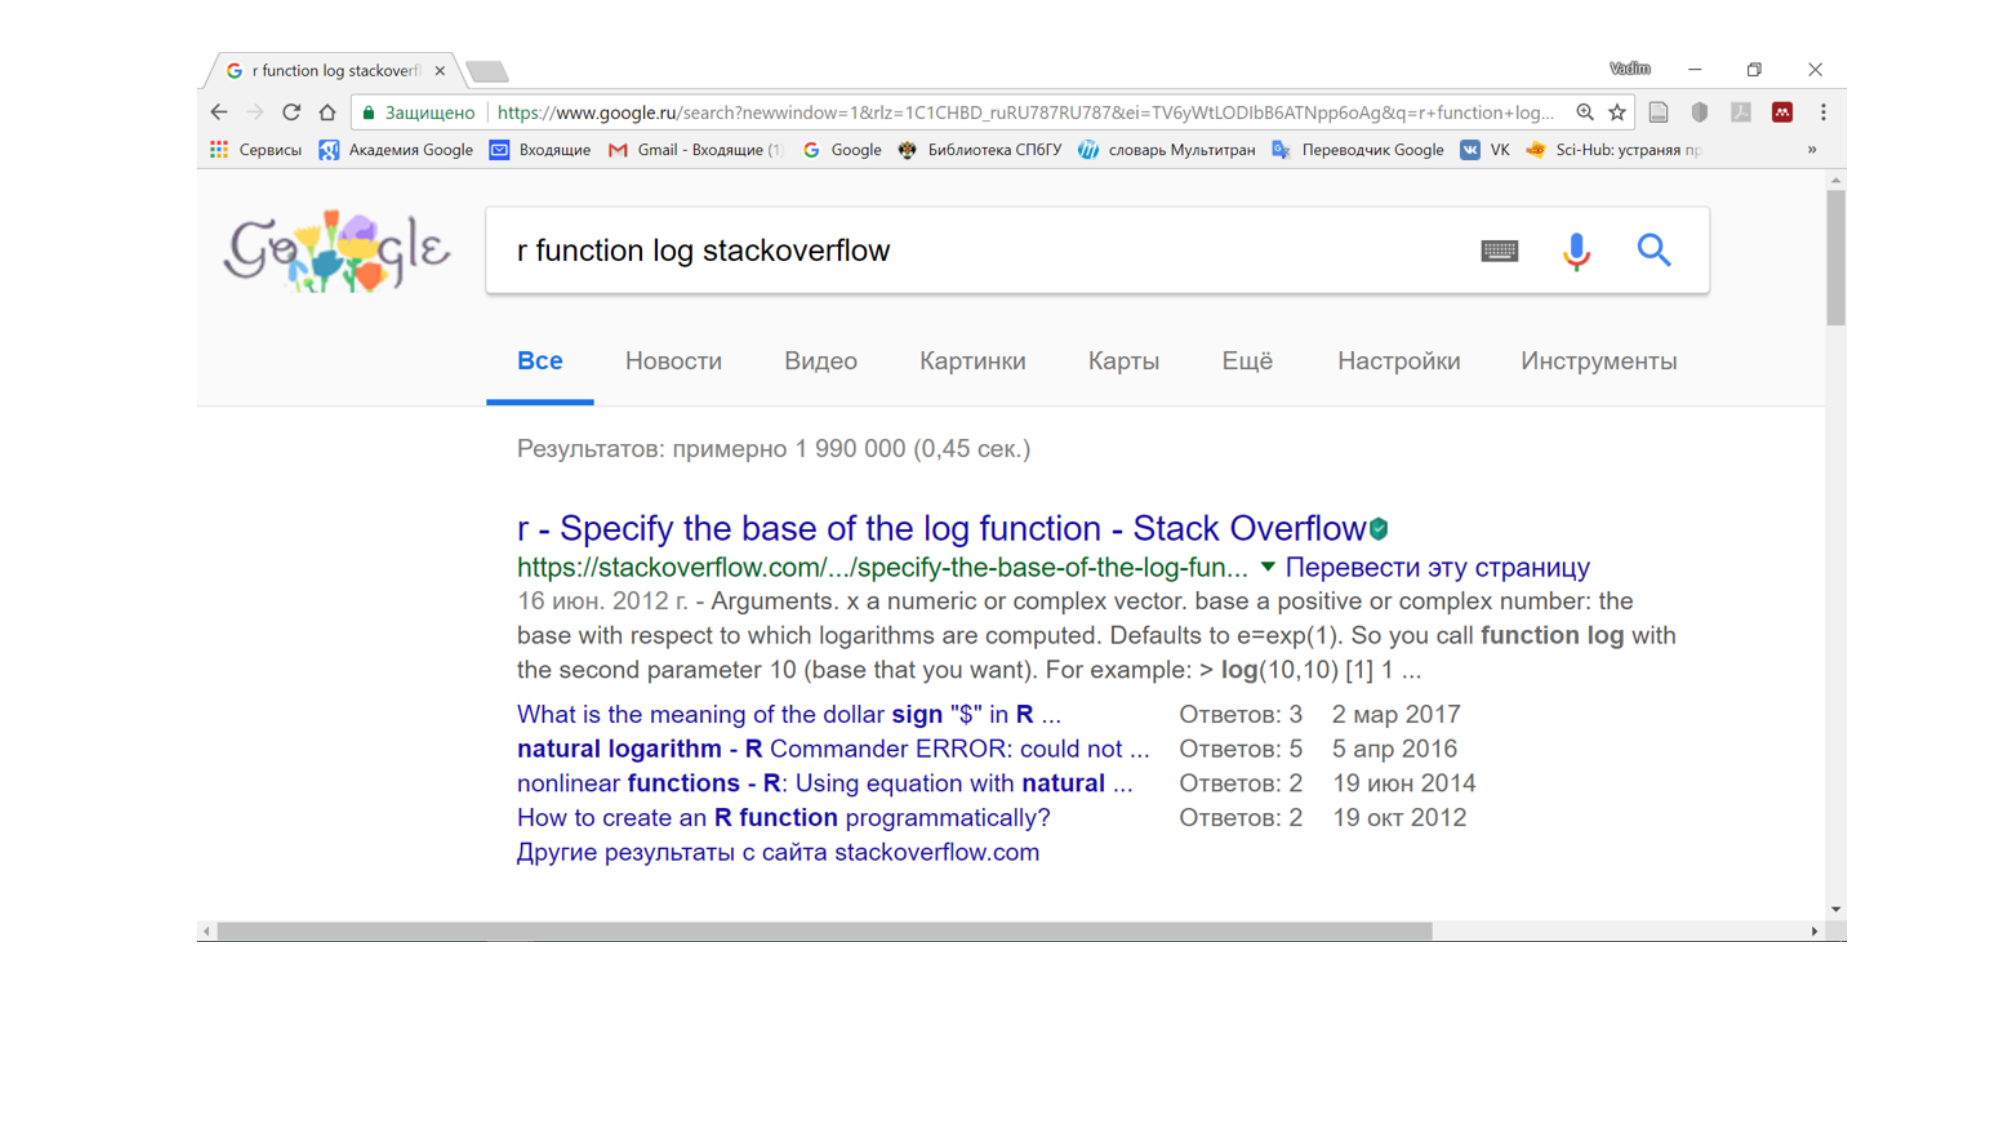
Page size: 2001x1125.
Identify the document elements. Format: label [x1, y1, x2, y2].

picture [196, 52, 1847, 942]
